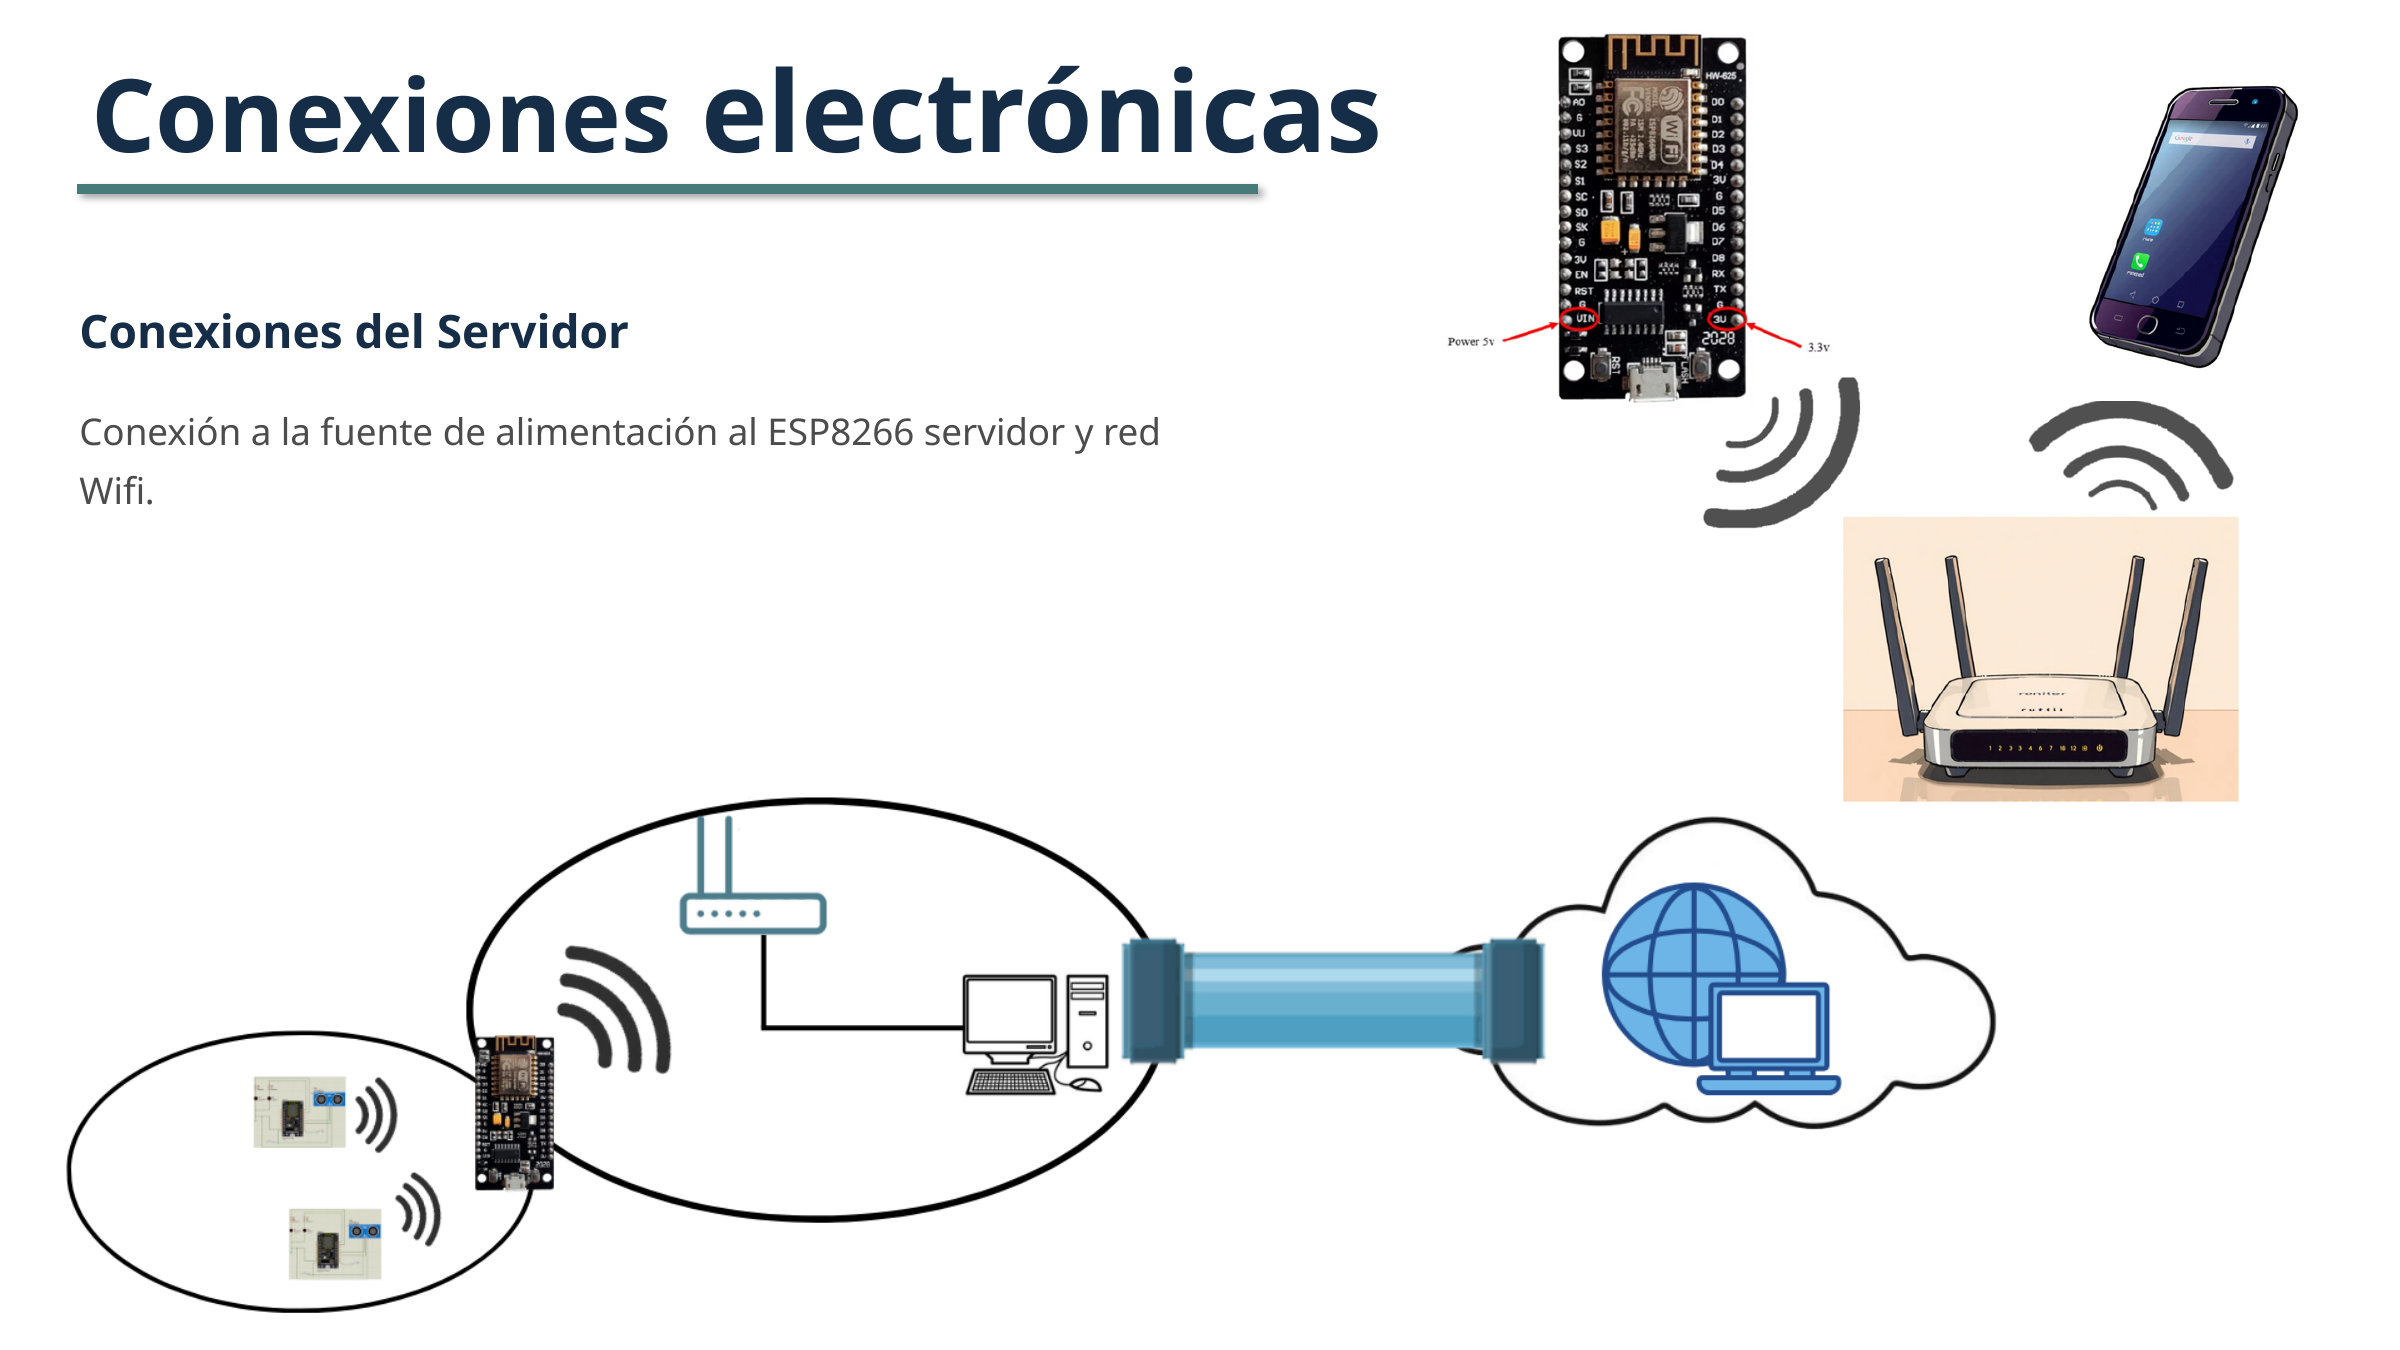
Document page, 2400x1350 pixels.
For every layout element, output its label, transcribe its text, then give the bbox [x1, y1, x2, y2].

text_box Conexión a la fuente de alimentación al ESP8266 servidor y red Wifi. [64, 386, 1023, 446]
picture [45, 20, 2302, 1329]
text_box Conexiones electrónicas [76, 41, 1090, 184]
text_box Conexiones del Servidor [64, 292, 524, 350]
